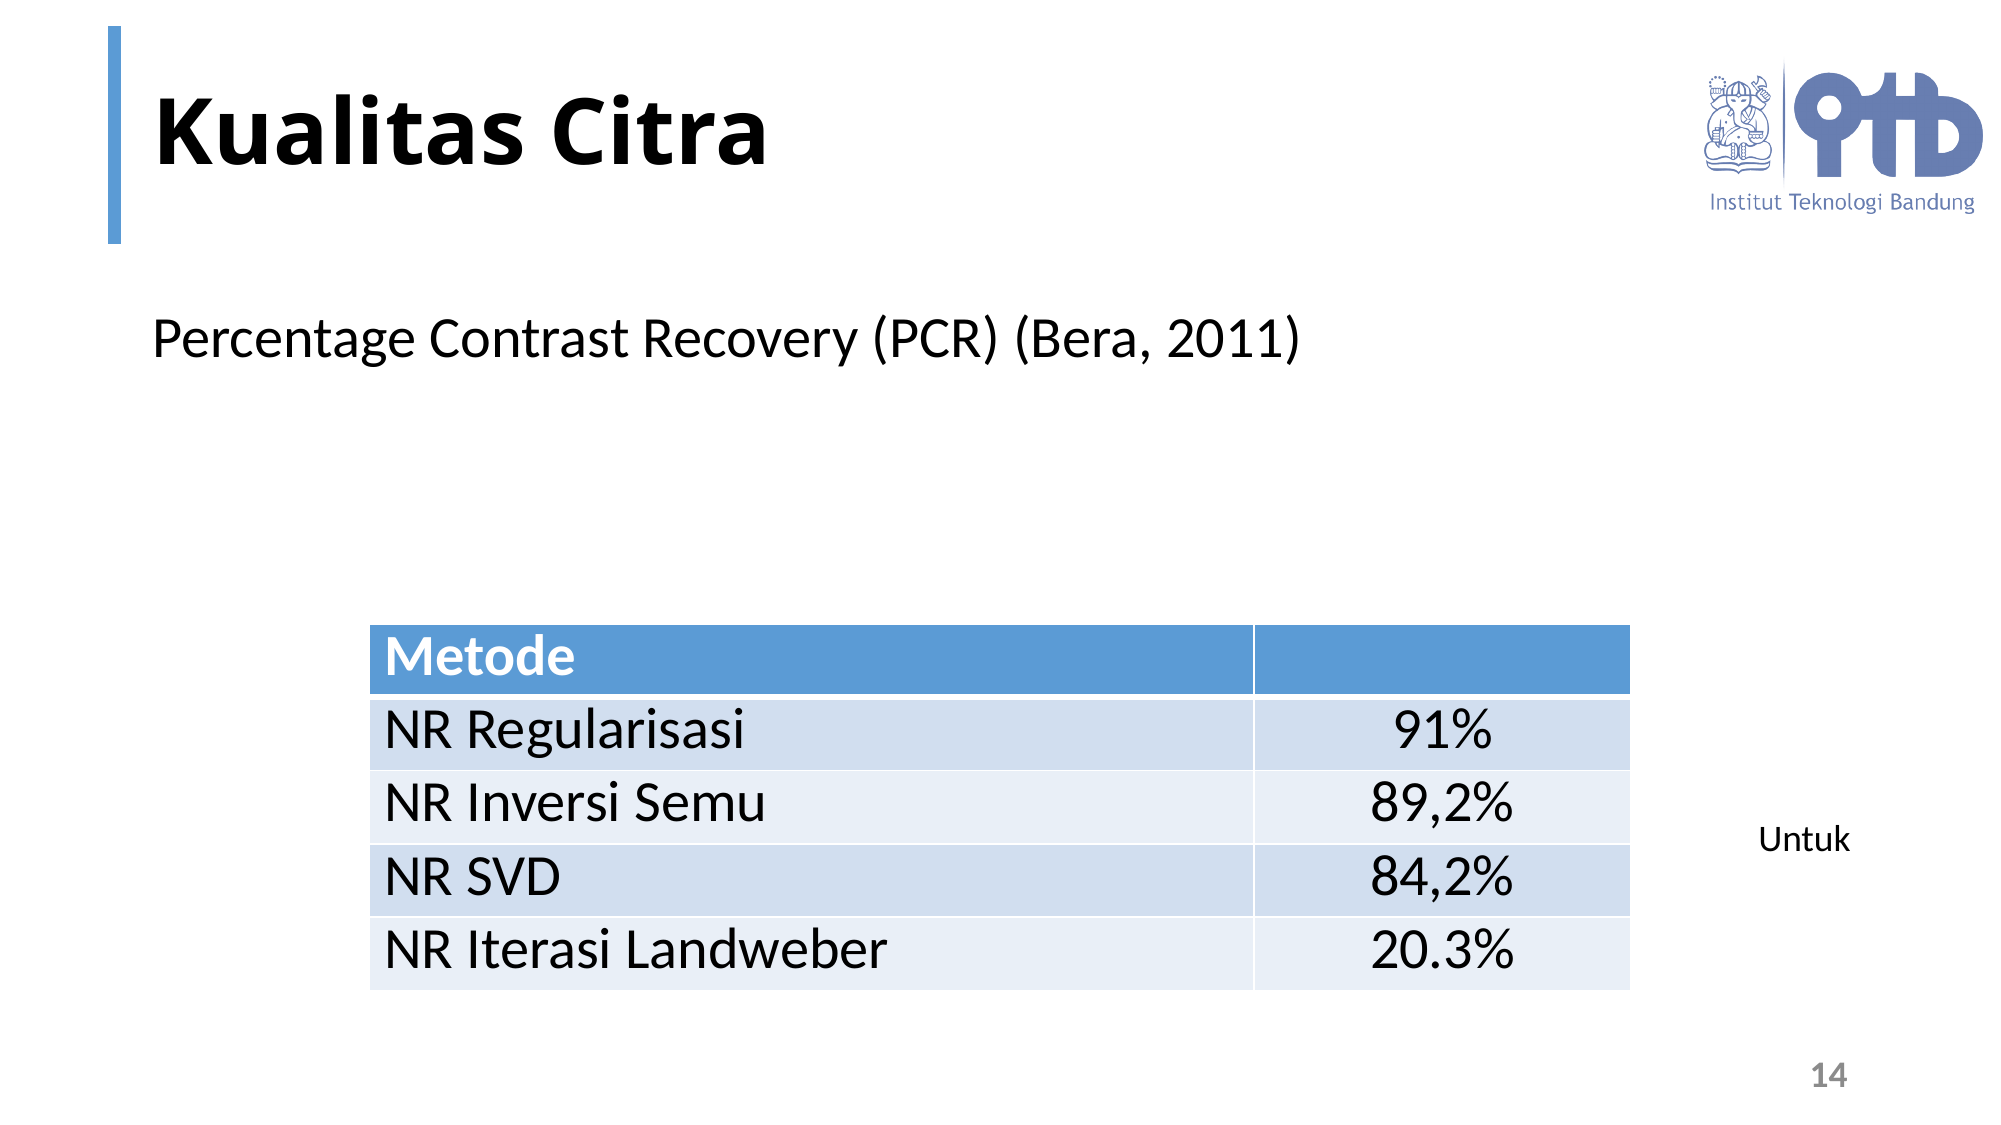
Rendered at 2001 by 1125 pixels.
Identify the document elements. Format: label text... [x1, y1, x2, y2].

title Kualitas Citra [137, 26, 1683, 244]
picture [1704, 56, 1983, 214]
